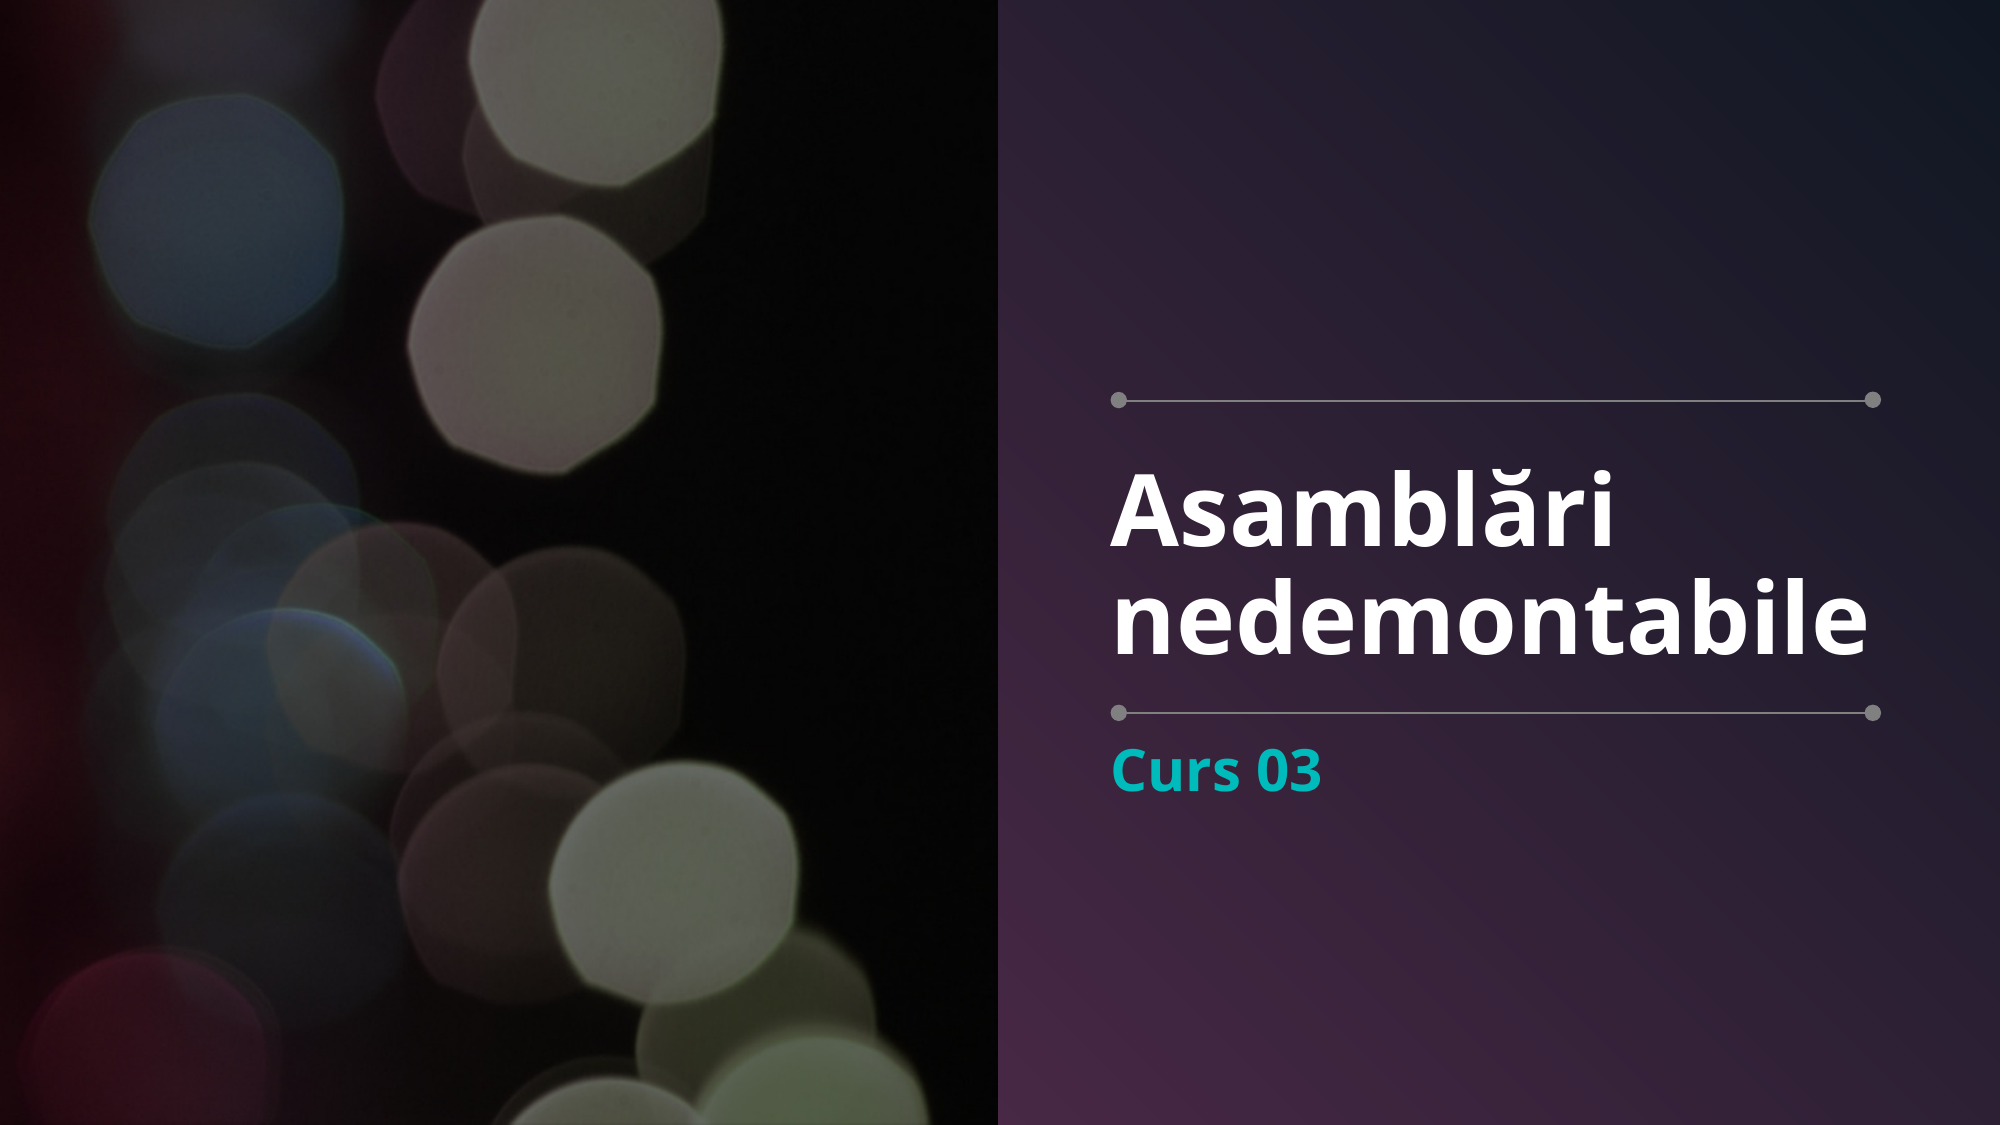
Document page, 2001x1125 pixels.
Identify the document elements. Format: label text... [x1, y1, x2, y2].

subtitle Curs 03 [1110, 732, 1869, 830]
title Asamblări nedemontabile [1110, 448, 1908, 676]
picture [0, 0, 998, 1125]
